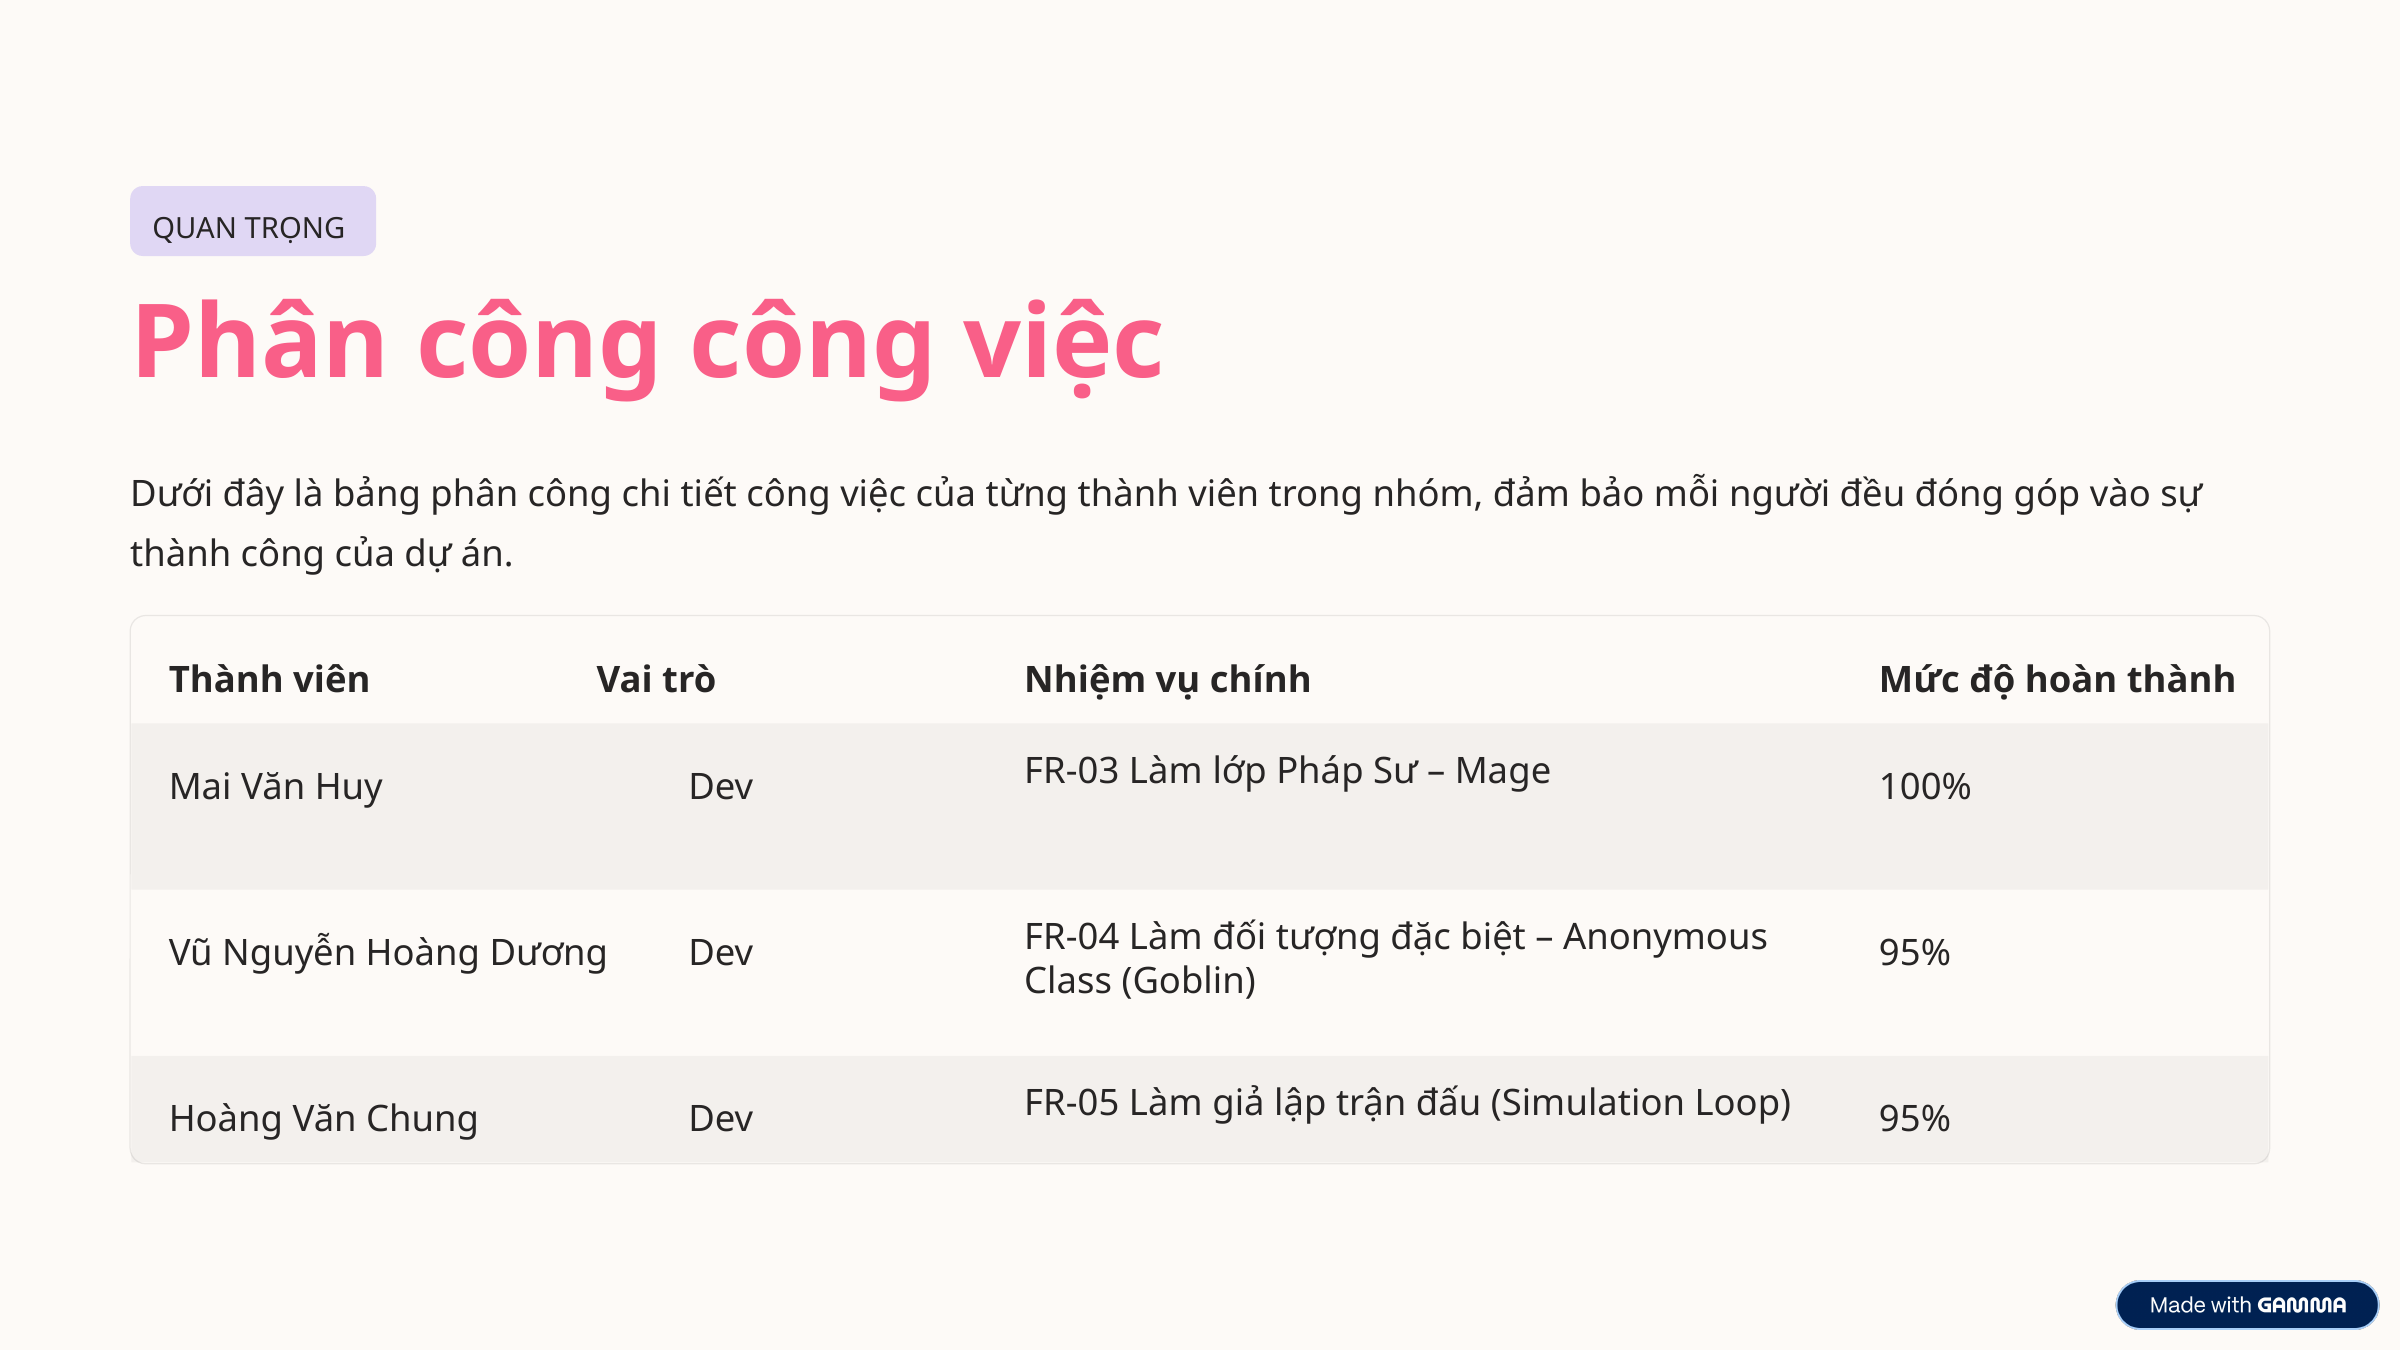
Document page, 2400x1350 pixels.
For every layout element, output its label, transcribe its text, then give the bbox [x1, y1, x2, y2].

text_box Dev [688, 746, 949, 807]
text_box Hoàng Văn Chung [168, 1079, 522, 1139]
text_box Dưới đây là bảng phân công chi tiết công việc của từng thành viên trong nhóm, đảm bảo mỗi người đều đóng góp vào sự thành công của dự án. [130, 454, 2270, 574]
text_box Mai Văn Huy [168, 746, 522, 807]
text_box QUAN TRỌNG [152, 197, 354, 245]
text_box Phân công công việc [130, 270, 1154, 399]
text_box FR-03 Làm lớp Pháp Sư – Mage [1024, 746, 1804, 866]
text_box 95% [1878, 1079, 2232, 1139]
text_box Nhiệm vụ chính [1024, 640, 1804, 700]
text_box Dev [688, 1079, 949, 1139]
text_box Mức độ hoàn thành [1878, 640, 2232, 700]
text_box [131, 616, 2269, 723]
picture [2106, 1271, 2389, 1339]
text_box FR-04 Làm đối tượng đặc biệt – Anonymous Class (Goblin) [1024, 913, 1804, 1033]
text_box Thành viên [168, 640, 522, 700]
text_box Vũ Nguyễn Hoàng Dương [168, 913, 522, 973]
text_box [131, 723, 2269, 889]
text_box 95% [1878, 913, 2232, 973]
text_box [130, 186, 377, 257]
text_box 100% [1878, 746, 2232, 807]
text_box [131, 889, 2269, 1055]
text_box FR-05 Làm giả lập trận đấu (Simulation Loop) [1024, 1079, 1804, 1139]
text_box [131, 1055, 2269, 1163]
text_box Vai trò [596, 640, 949, 700]
text_box Dev [688, 913, 949, 973]
